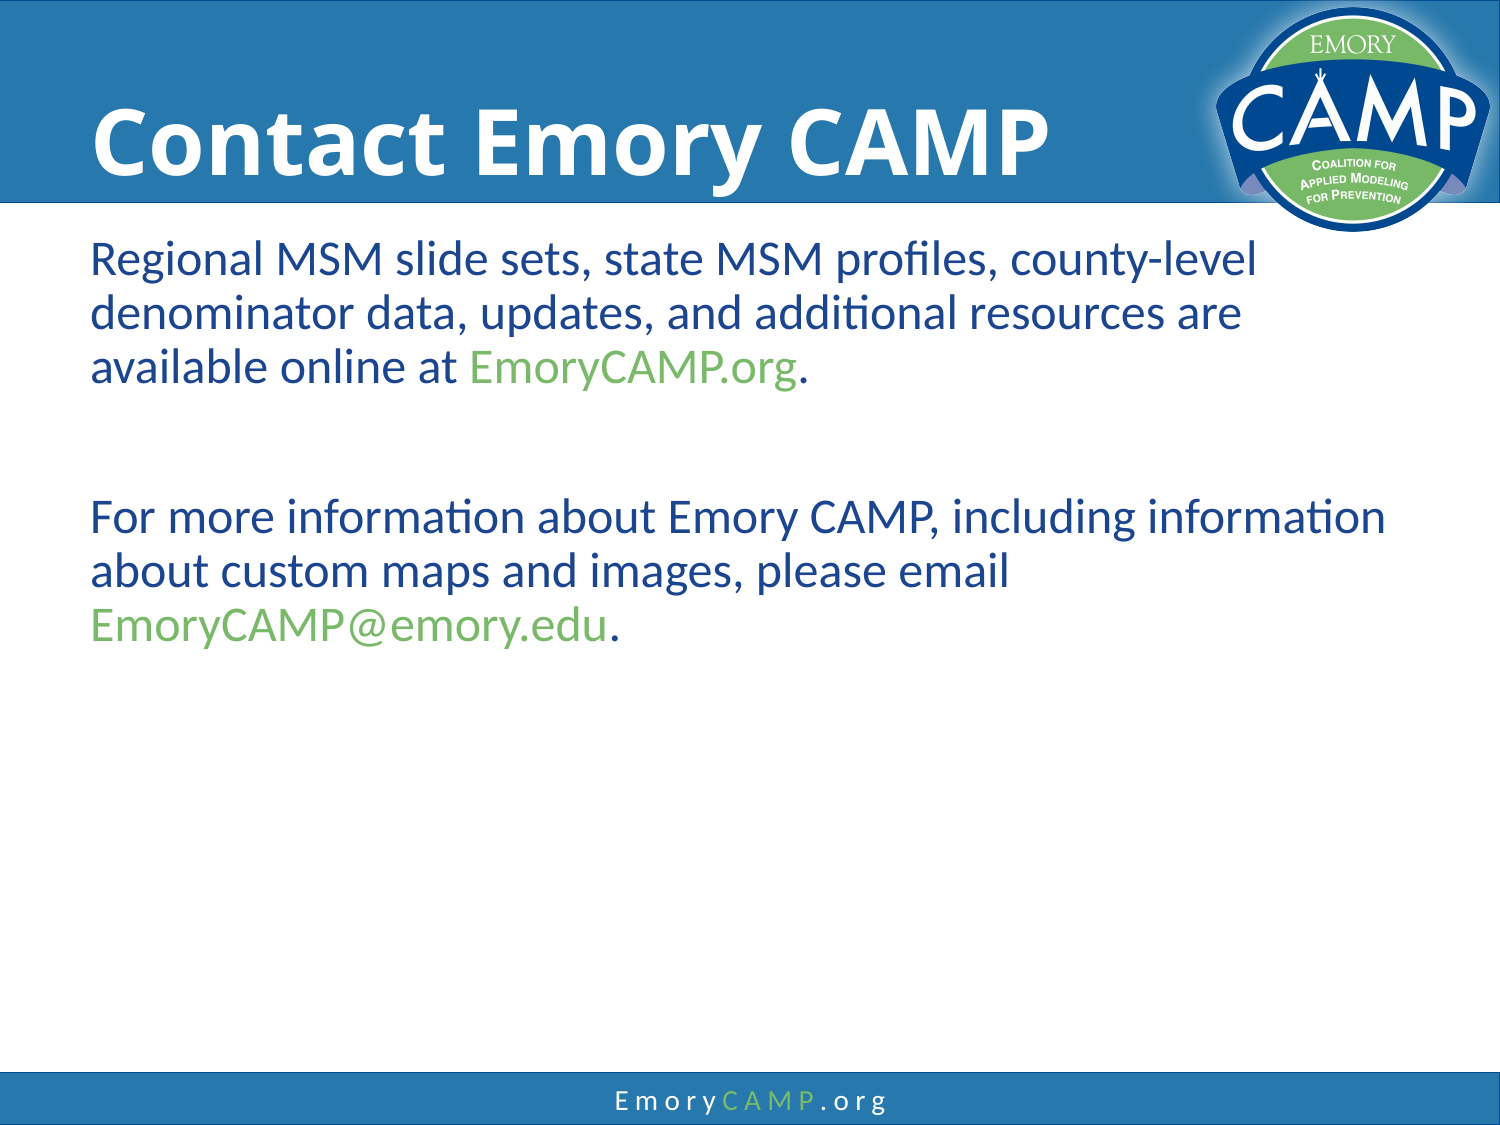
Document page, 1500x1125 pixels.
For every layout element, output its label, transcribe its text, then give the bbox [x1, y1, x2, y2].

list Regional MSM slide sets, state MSM profiles, county-level denominator data, updates, and additional resources are available online at EmoryCAMP.org. For more information about Emory CAMP, including information about custom maps and images, please email EmoryCAMP@emory.edu. [75, 224, 1425, 1050]
picture [1216, 7, 1490, 232]
title Contact Emory CAMP [75, 37, 1200, 203]
